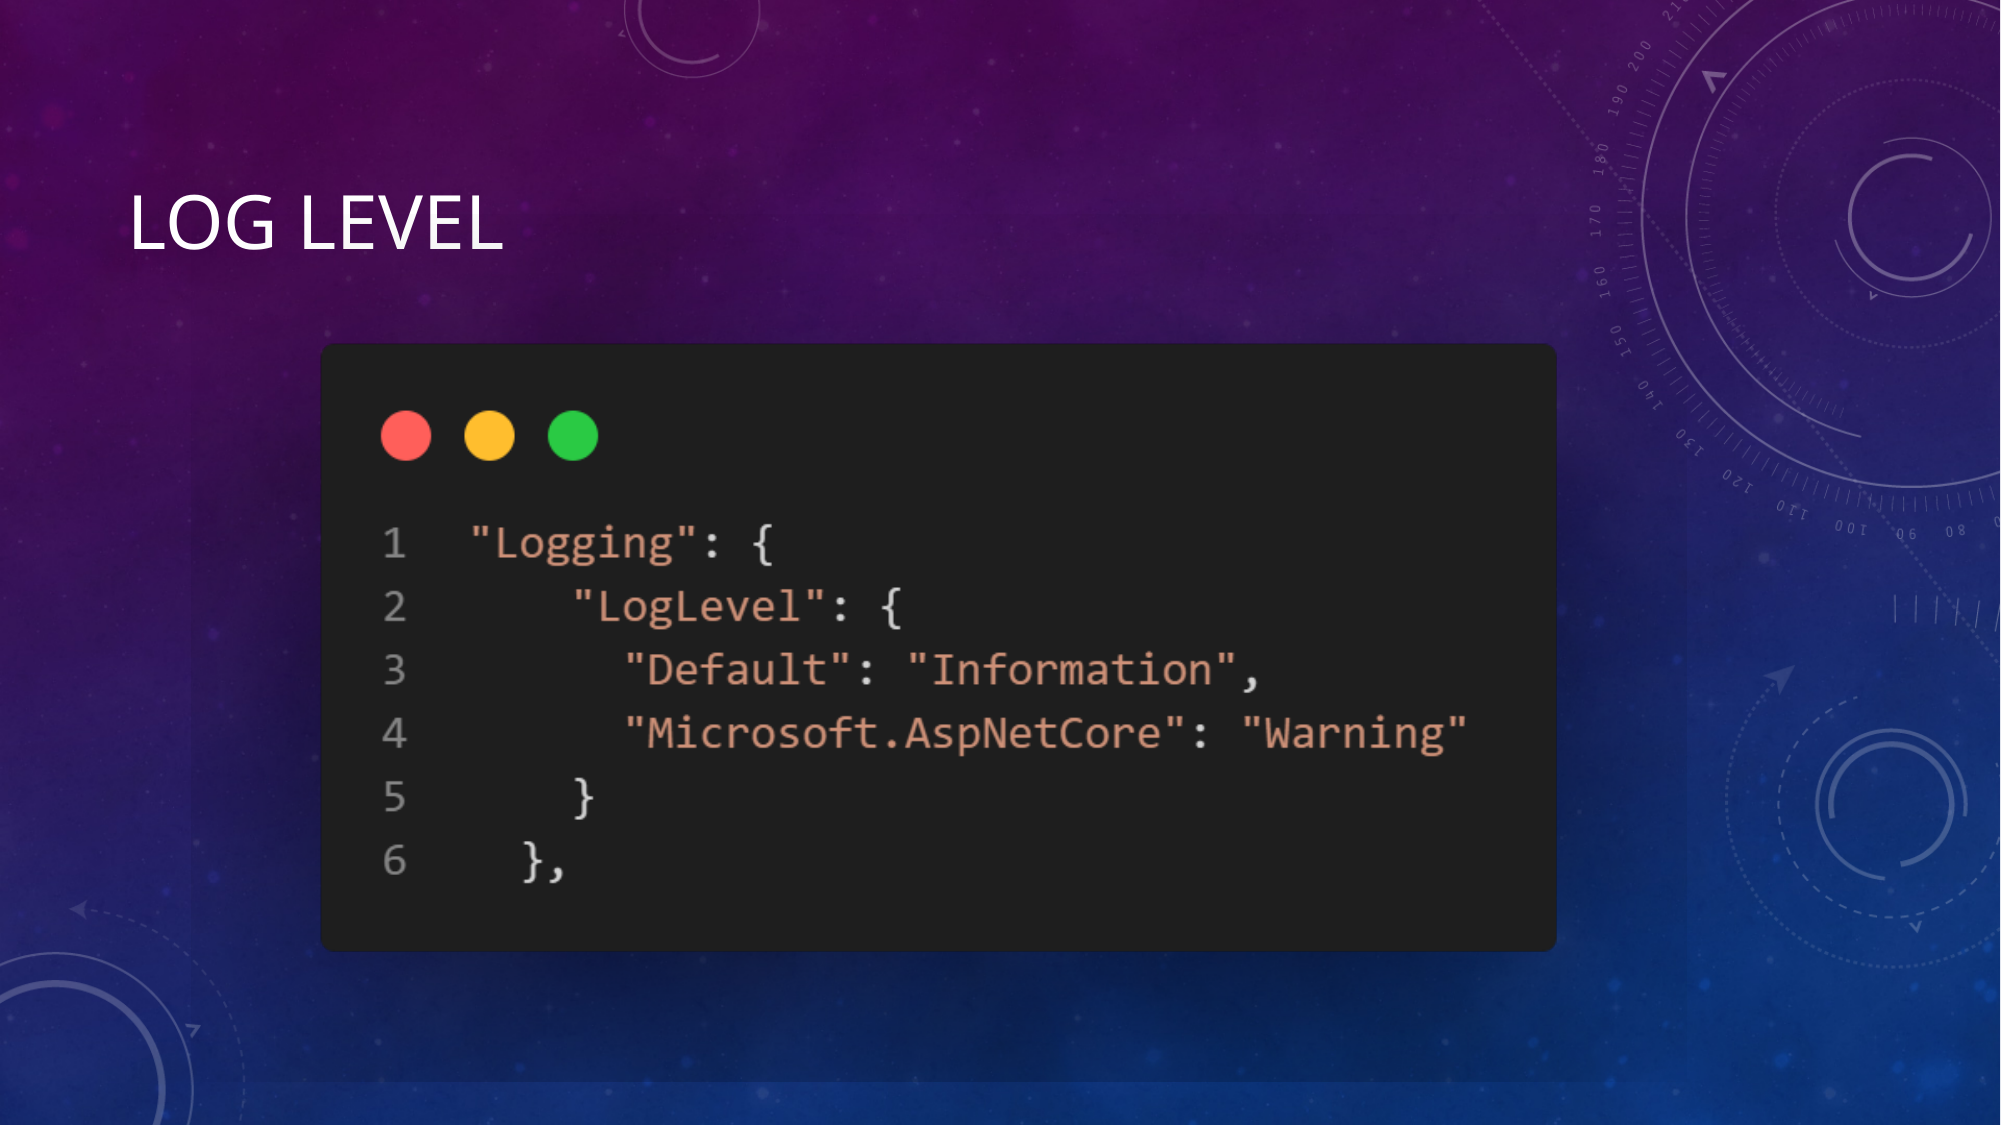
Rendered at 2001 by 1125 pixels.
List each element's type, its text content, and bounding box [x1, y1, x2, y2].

title LOG LEVEL [112, 99, 1775, 339]
picture [0, 0, 2001, 1125]
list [191, 214, 1687, 1083]
